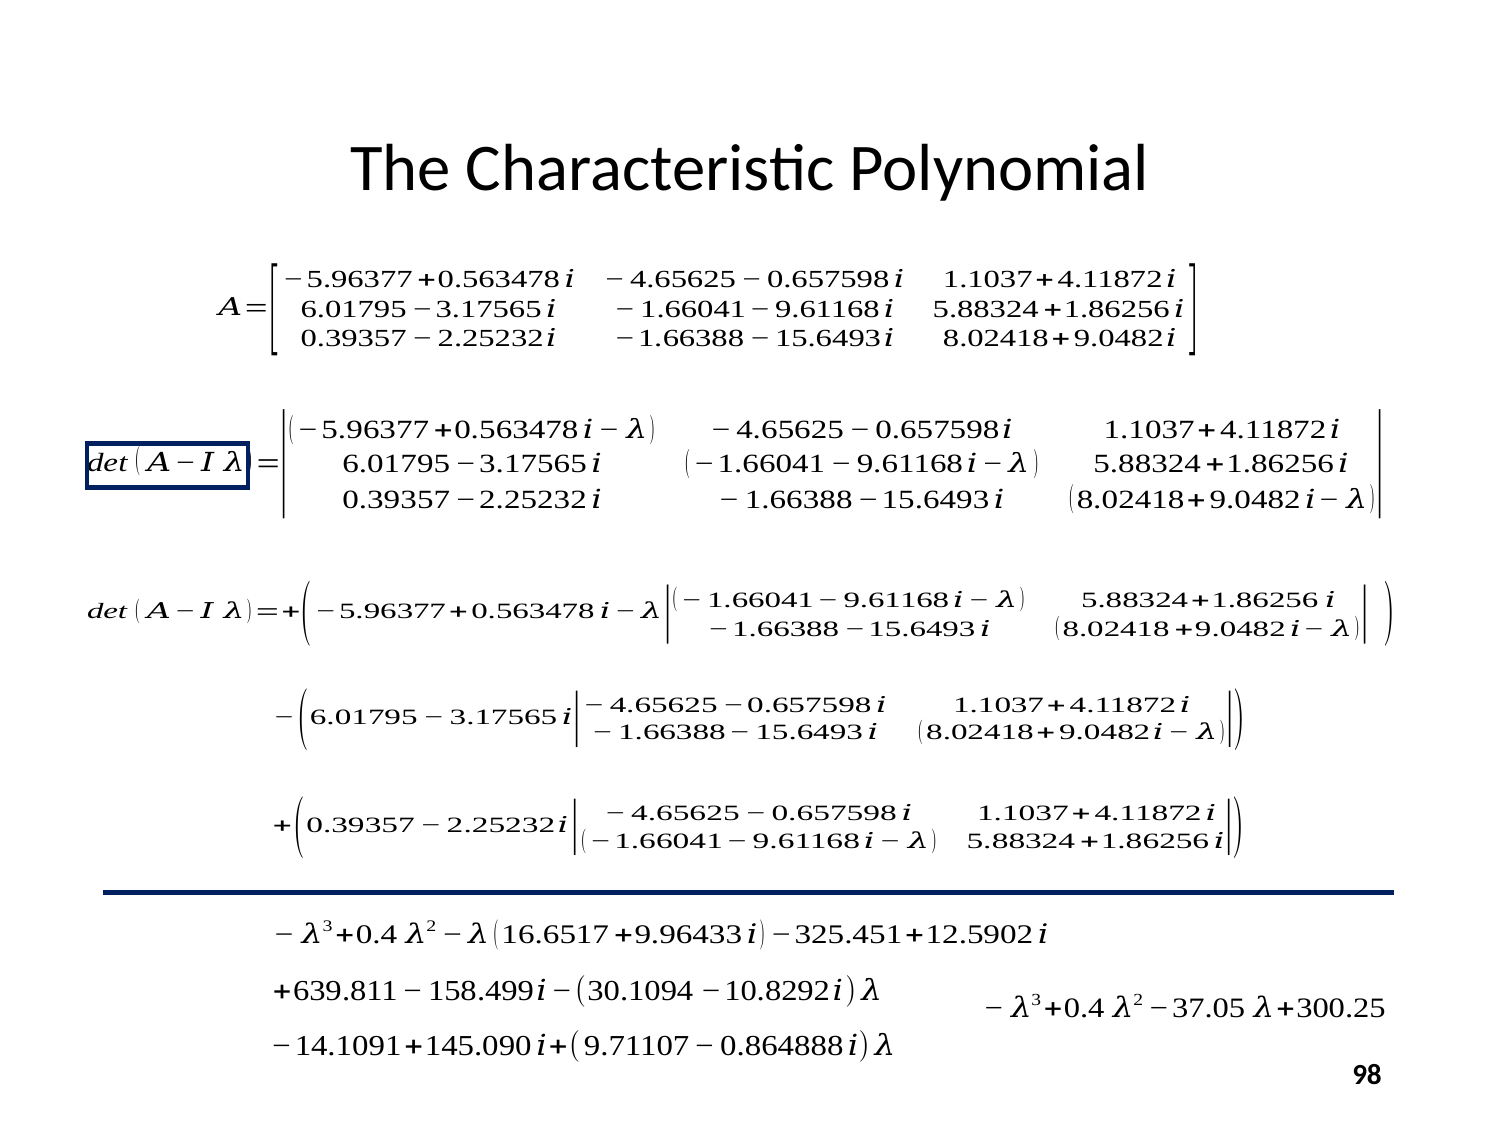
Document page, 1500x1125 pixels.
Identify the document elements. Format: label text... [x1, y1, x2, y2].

title The Characteristic Polynomial [103, 59, 1397, 278]
text_box [86, 443, 249, 489]
slide_number 98 [1059, 1042, 1397, 1103]
